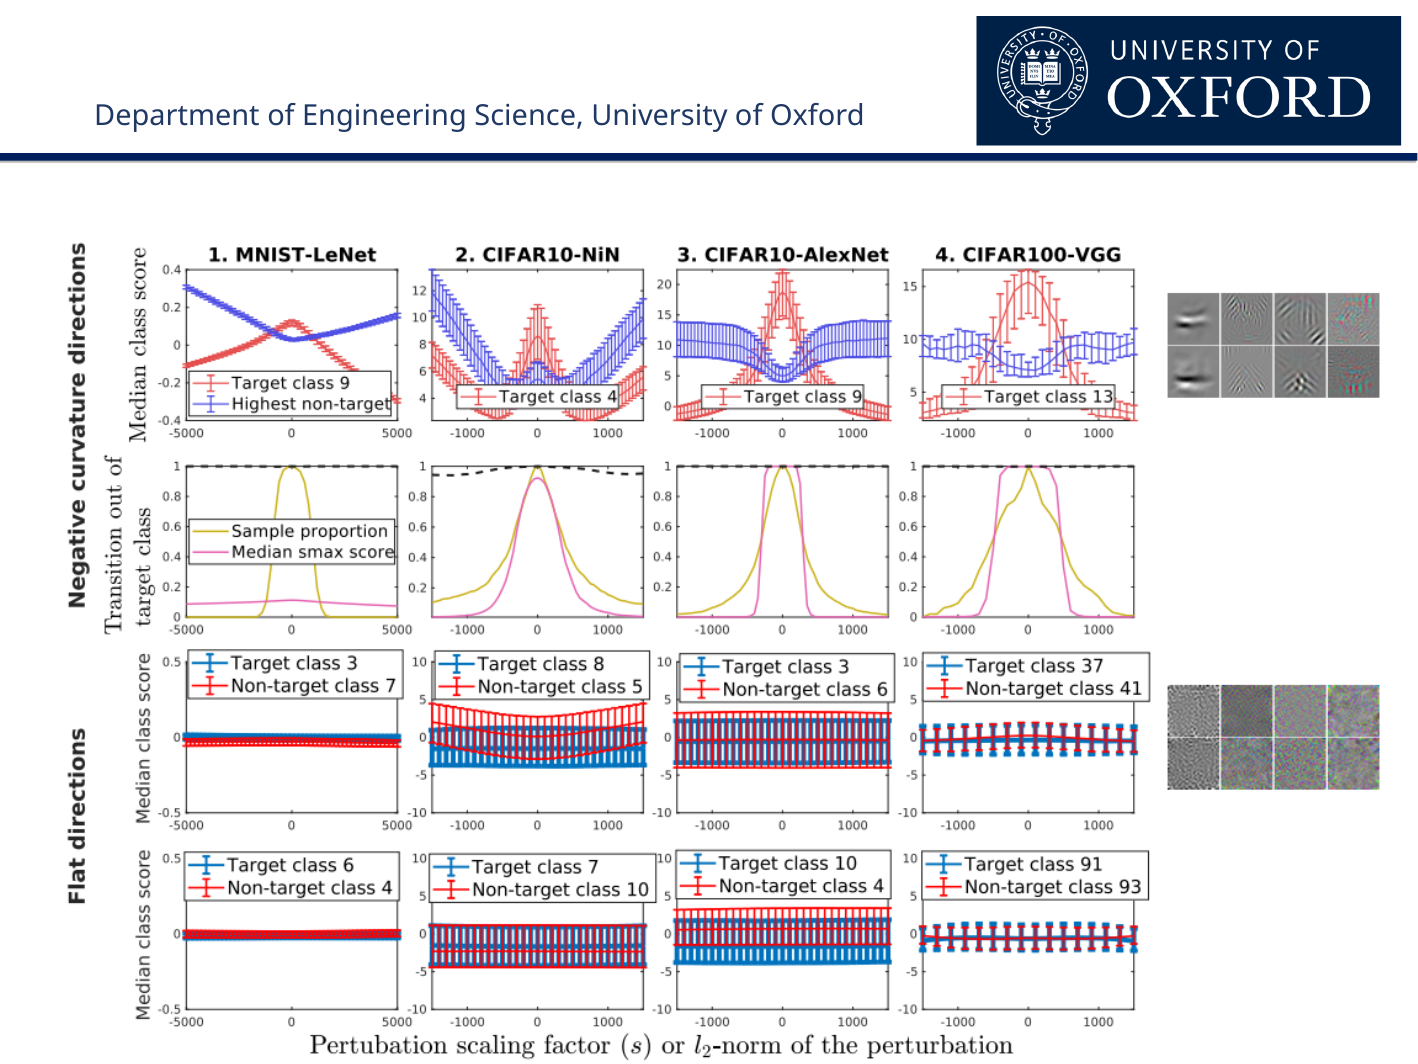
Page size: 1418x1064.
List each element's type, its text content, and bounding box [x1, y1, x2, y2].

picture [975, 16, 1402, 146]
picture [0, 197, 1418, 1064]
text_box [0, 153, 1418, 161]
text_box Department of Engineering Science, University of Oxford [79, 55, 907, 139]
